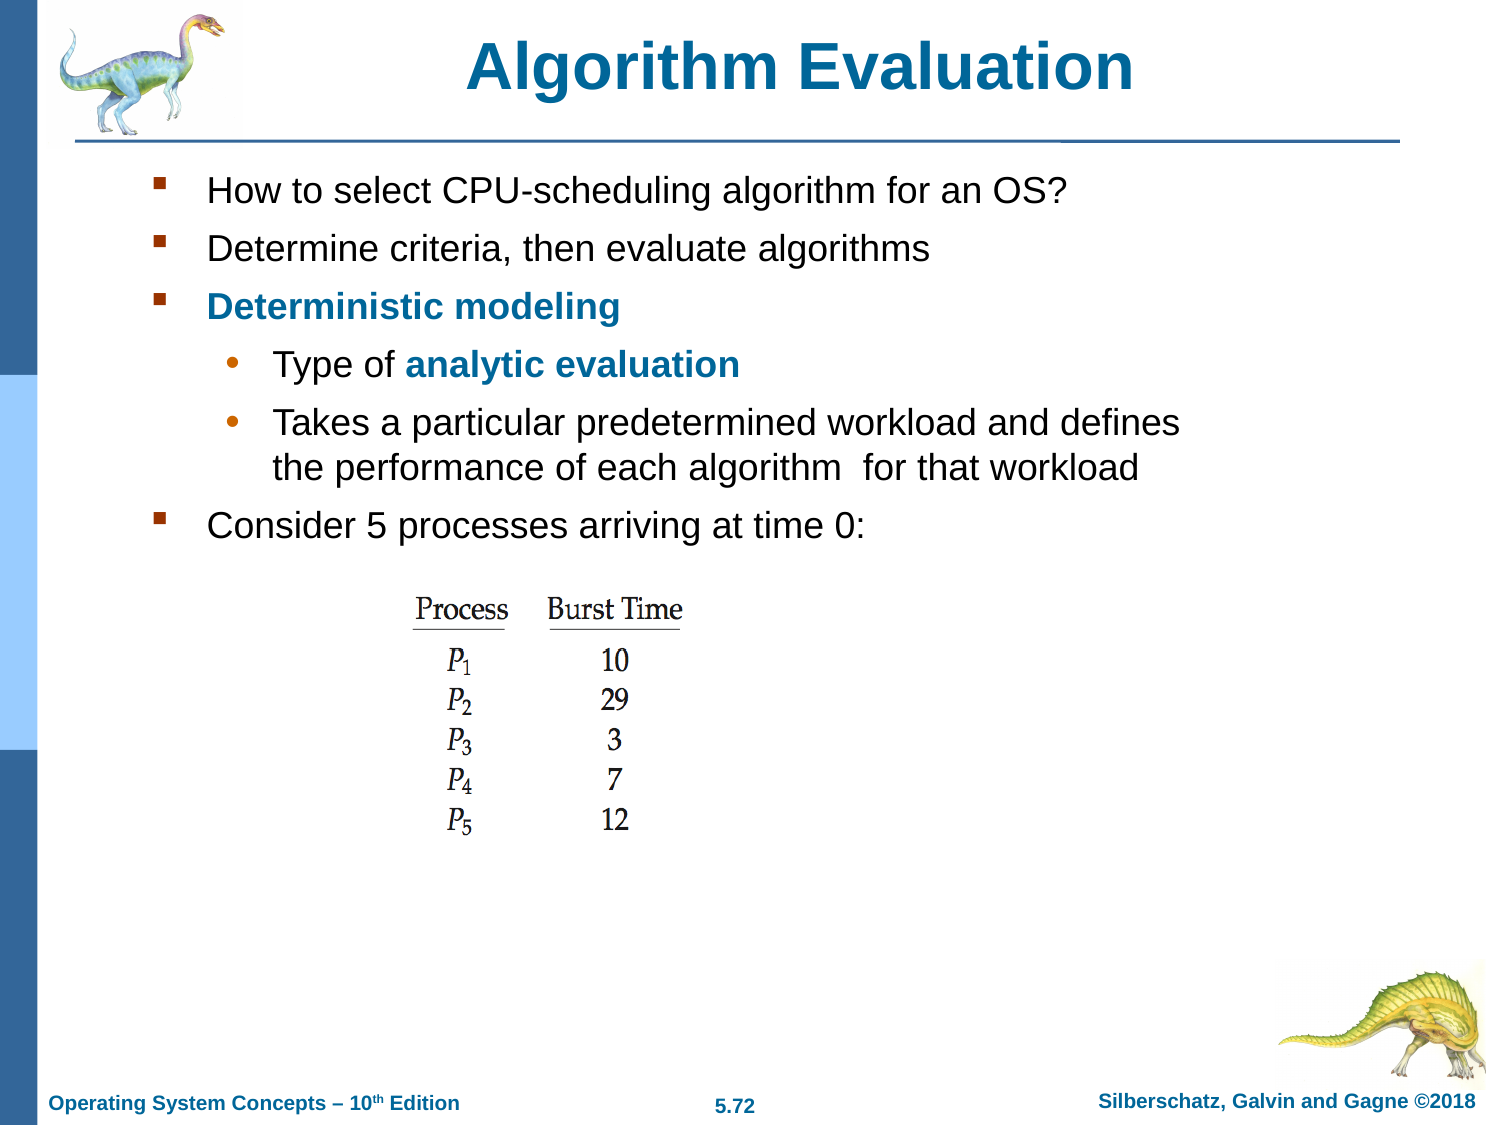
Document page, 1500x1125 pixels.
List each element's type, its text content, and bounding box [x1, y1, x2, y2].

picture [393, 578, 706, 870]
list How to select CPU-scheduling algorithm for an OS? Determine criteria, then evaluate algorithms Deterministic modeling Type of analytic evaluation Takes a particular predetermined workload and defines the performance of each algorithm for that workload Consider 5 processes arriving at time 0: [135, 158, 1247, 917]
picture [46, 0, 243, 149]
title Algorithm Evaluation [175, 16, 1425, 111]
picture [1275, 959, 1486, 1090]
